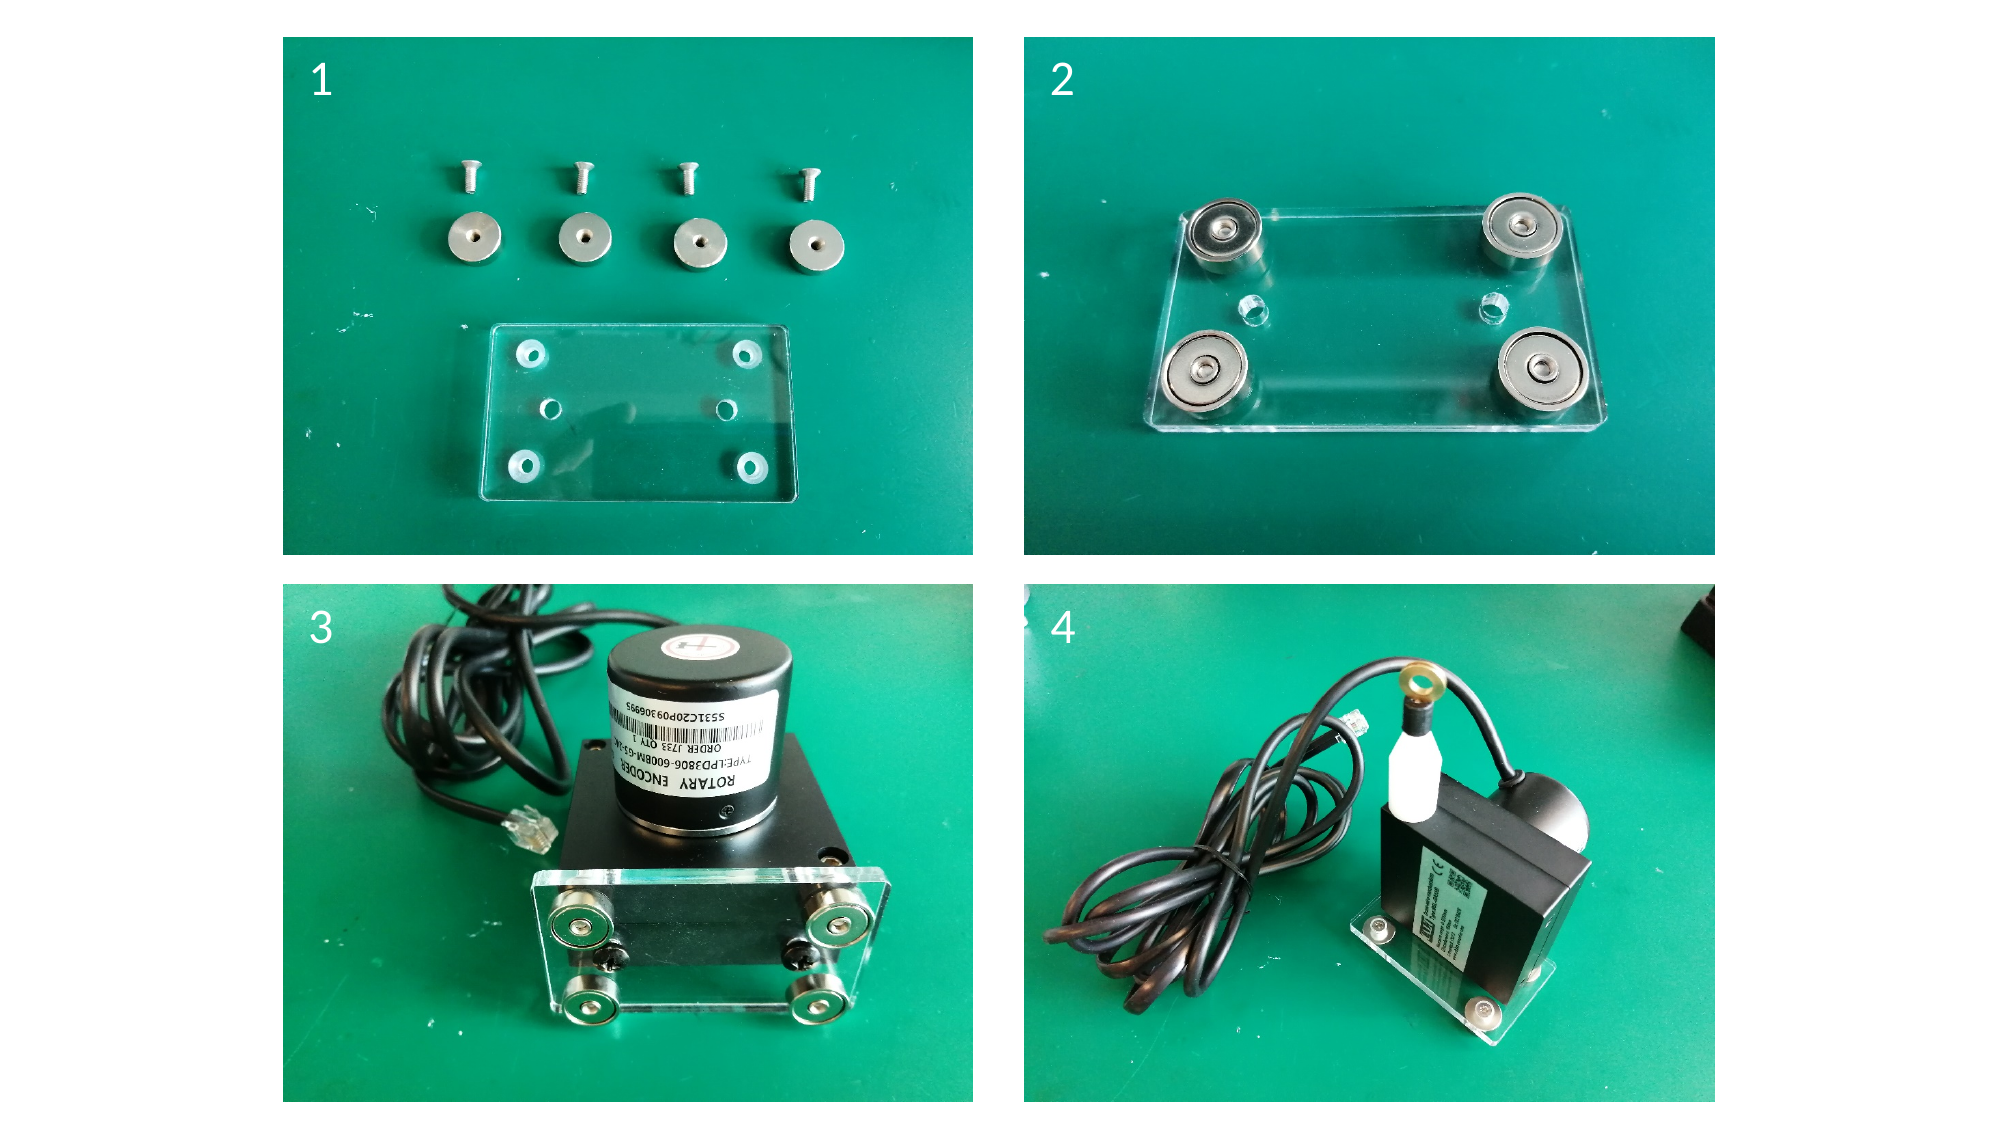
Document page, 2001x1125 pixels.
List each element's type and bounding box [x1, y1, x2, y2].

picture [1024, 37, 1715, 555]
picture [283, 584, 973, 1102]
picture [283, 37, 973, 555]
picture [1024, 584, 1715, 1102]
